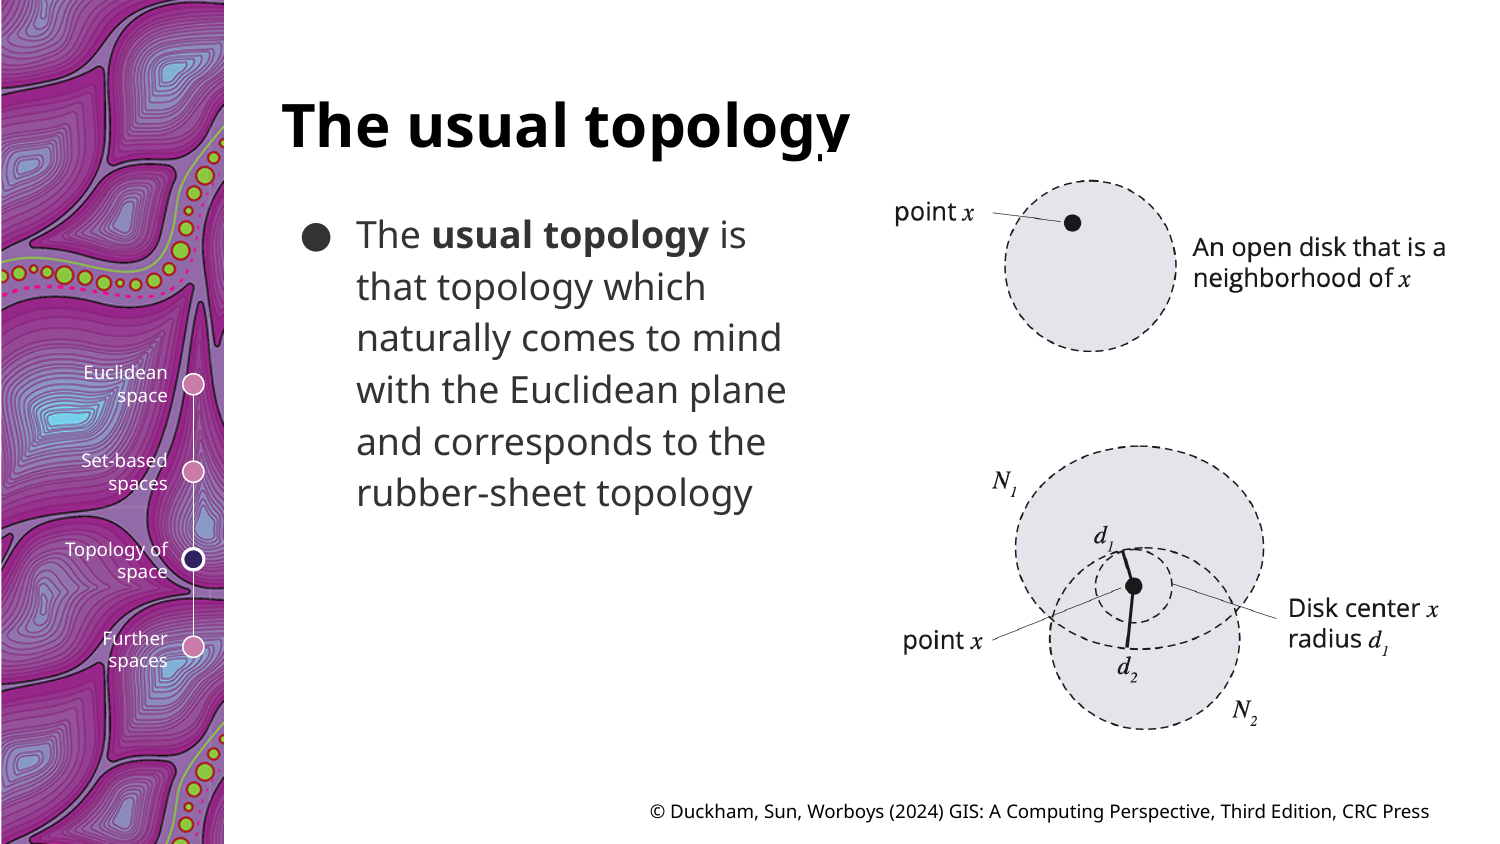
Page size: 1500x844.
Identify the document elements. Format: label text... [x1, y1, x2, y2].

picture [822, 152, 1469, 763]
title The usual topology [266, 72, 1449, 176]
list The usual topology is that topology which naturally comes to mind with the Euclidean plane and corresponds to the rubber-sheet topology [266, 189, 823, 775]
text_box [182, 548, 204, 570]
picture [1, 0, 224, 844]
